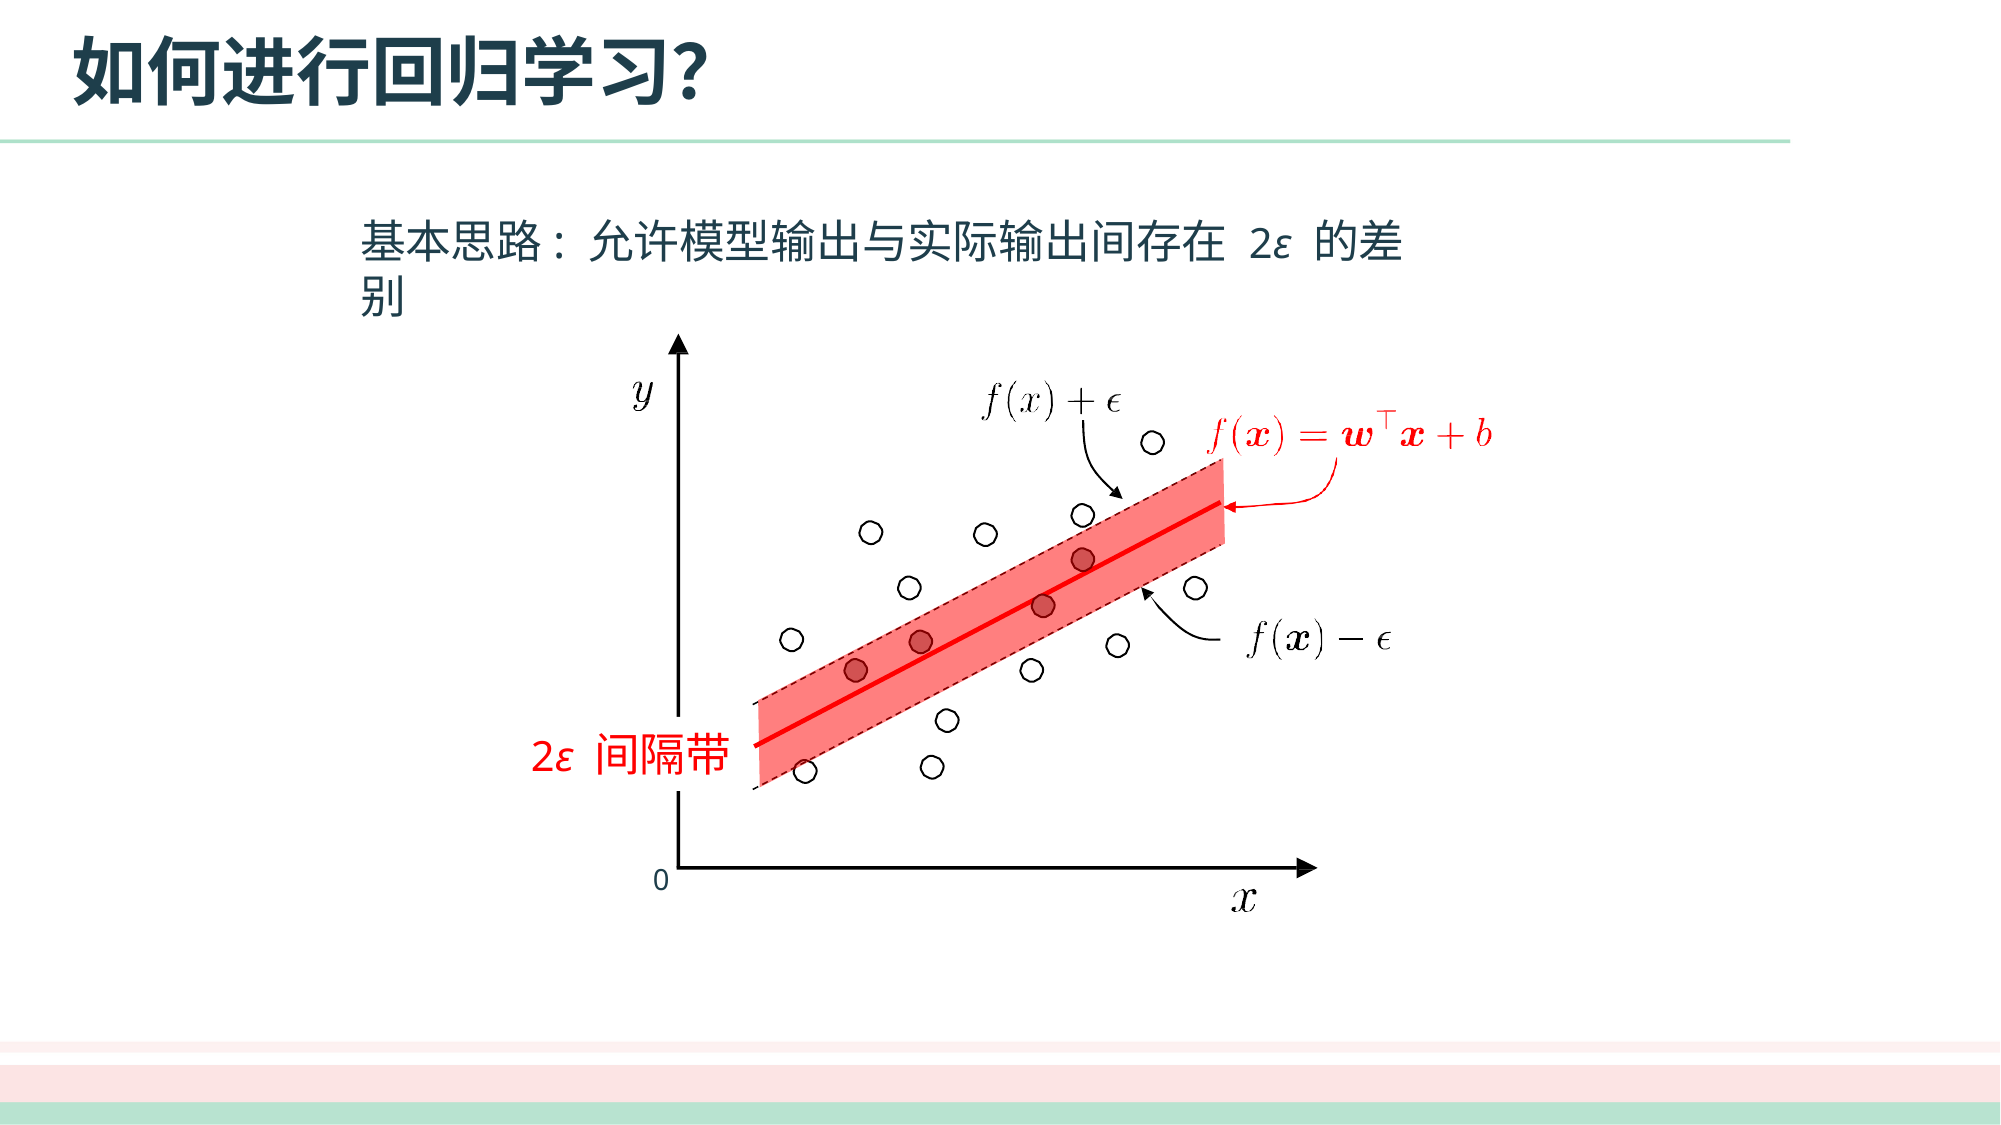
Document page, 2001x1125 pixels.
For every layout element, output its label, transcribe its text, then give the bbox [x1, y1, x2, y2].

text_box [758, 457, 1225, 788]
text_box [1206, 415, 1338, 513]
text_box [676, 791, 681, 866]
text_box [1476, 417, 1492, 446]
text_box [1107, 394, 1121, 412]
text_box [897, 576, 921, 600]
text_box [1400, 427, 1424, 446]
title 如何进行回归学习？ [56, 11, 1782, 140]
text_box [632, 381, 654, 411]
text_box [1437, 422, 1464, 449]
text_box 基本思路: 允许模型输出与实际输出间存在 2ε 的差别 [357, 212, 1443, 323]
text_box [1377, 631, 1391, 650]
text_box [1246, 618, 1323, 660]
text_box [1071, 504, 1095, 527]
text_box [676, 857, 1318, 879]
text_box [780, 628, 804, 652]
text_box [920, 755, 944, 779]
text_box [667, 333, 689, 716]
picture [0, 0, 2001, 1125]
text_box [1020, 659, 1044, 682]
text_box 2ε 间隔带 [528, 725, 734, 781]
text_box [793, 762, 817, 783]
text_box [859, 521, 883, 545]
text_box [1141, 431, 1164, 455]
text_box [1341, 427, 1373, 446]
text_box [1106, 634, 1129, 658]
text_box [515, 716, 749, 791]
text_box [935, 709, 959, 732]
text_box [973, 523, 997, 546]
text_box [1082, 420, 1123, 499]
text_box [1231, 888, 1257, 912]
text_box [981, 380, 1053, 422]
text_box [1183, 576, 1207, 600]
text_box 0 [650, 860, 670, 896]
text_box [1141, 587, 1221, 641]
